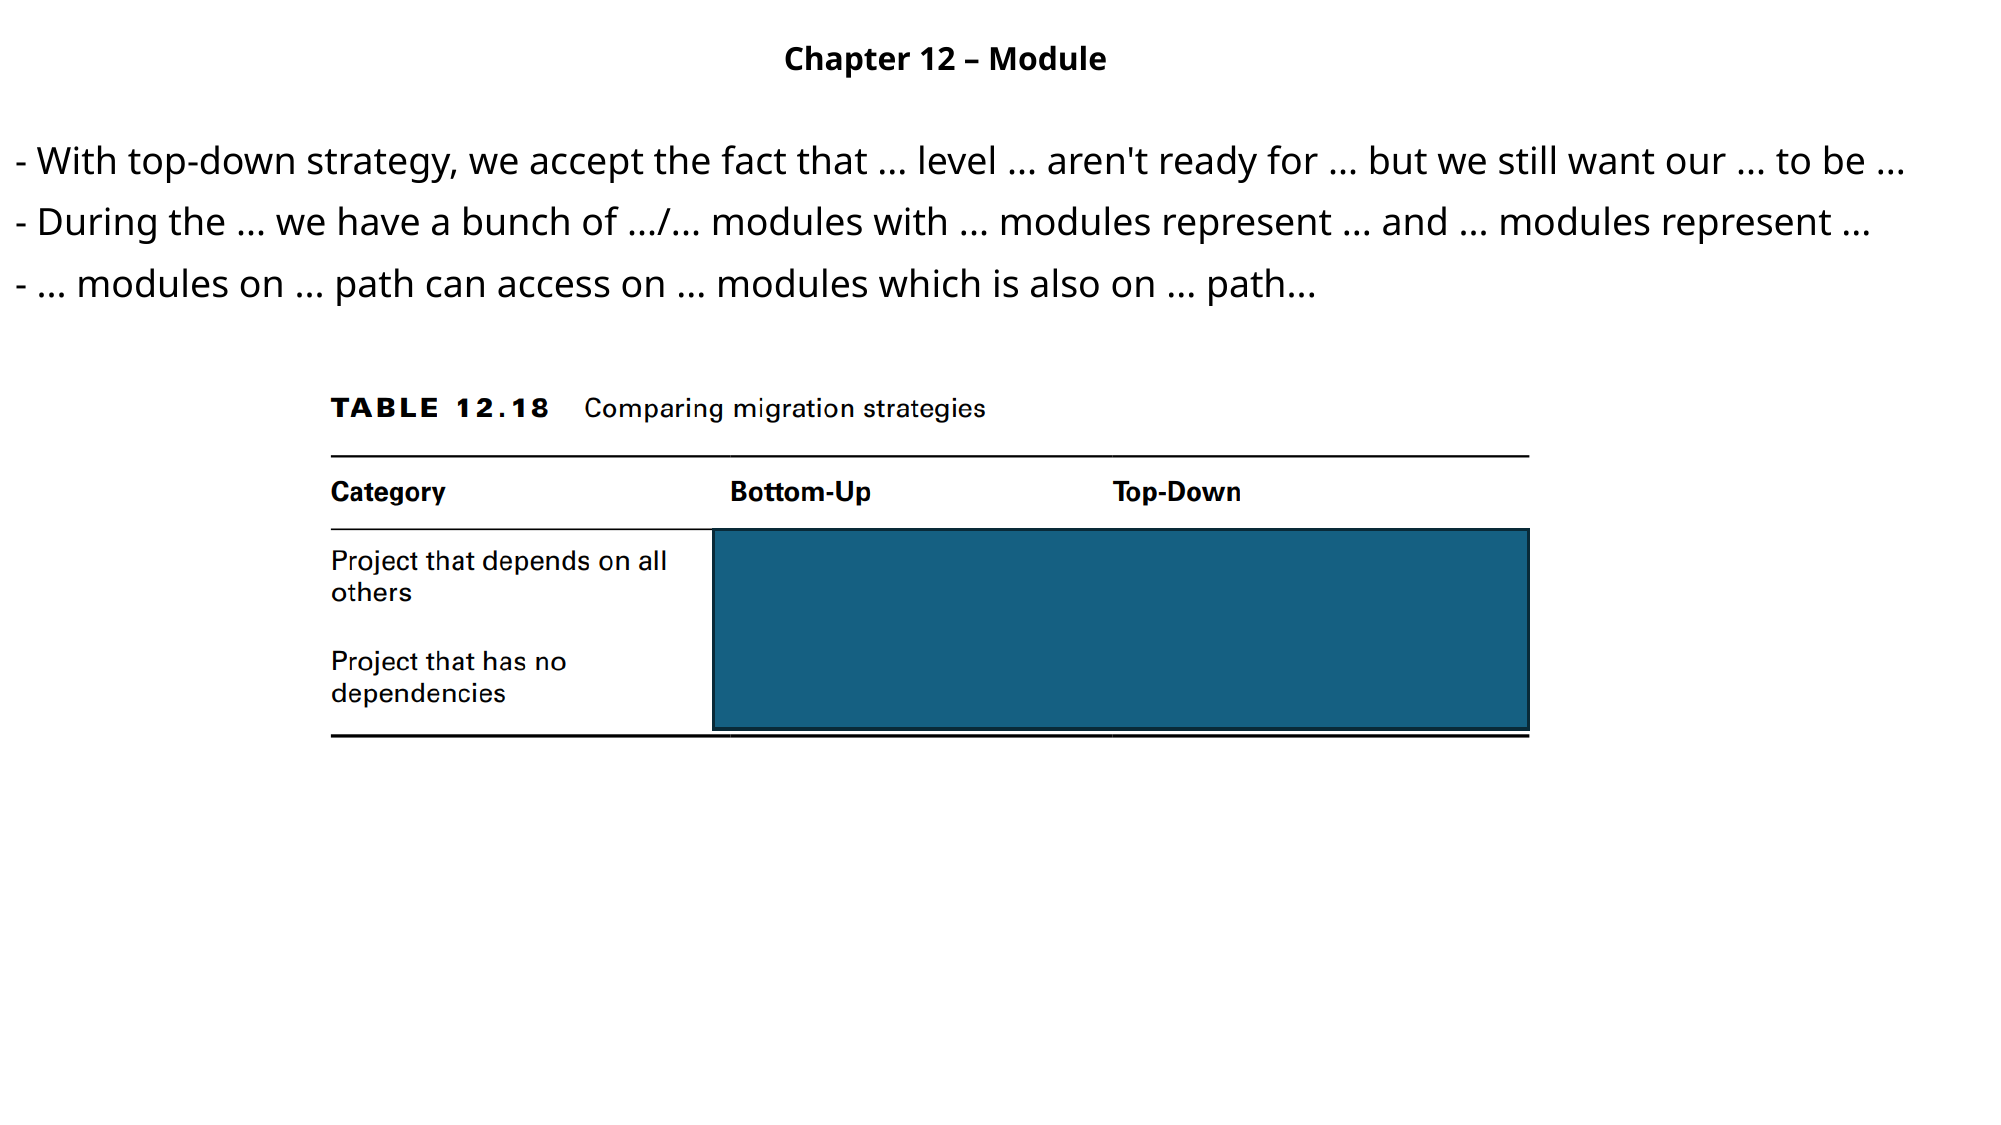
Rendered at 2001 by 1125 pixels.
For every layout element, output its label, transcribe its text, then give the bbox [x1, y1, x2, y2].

text_box - With top-down strategy, we accept the fact that ... level ... aren't ready for ... but we still want our ... to be ... - During the ... we have a bunch of .../... modules with ... modules represent ... and ... modules represent ... - ... modules on ... path can access on ... modules which is also on ... path... [0, 134, 2000, 1125]
picture [307, 363, 1584, 762]
subtitle Chapter 12 – Module [24, 35, 1866, 86]
